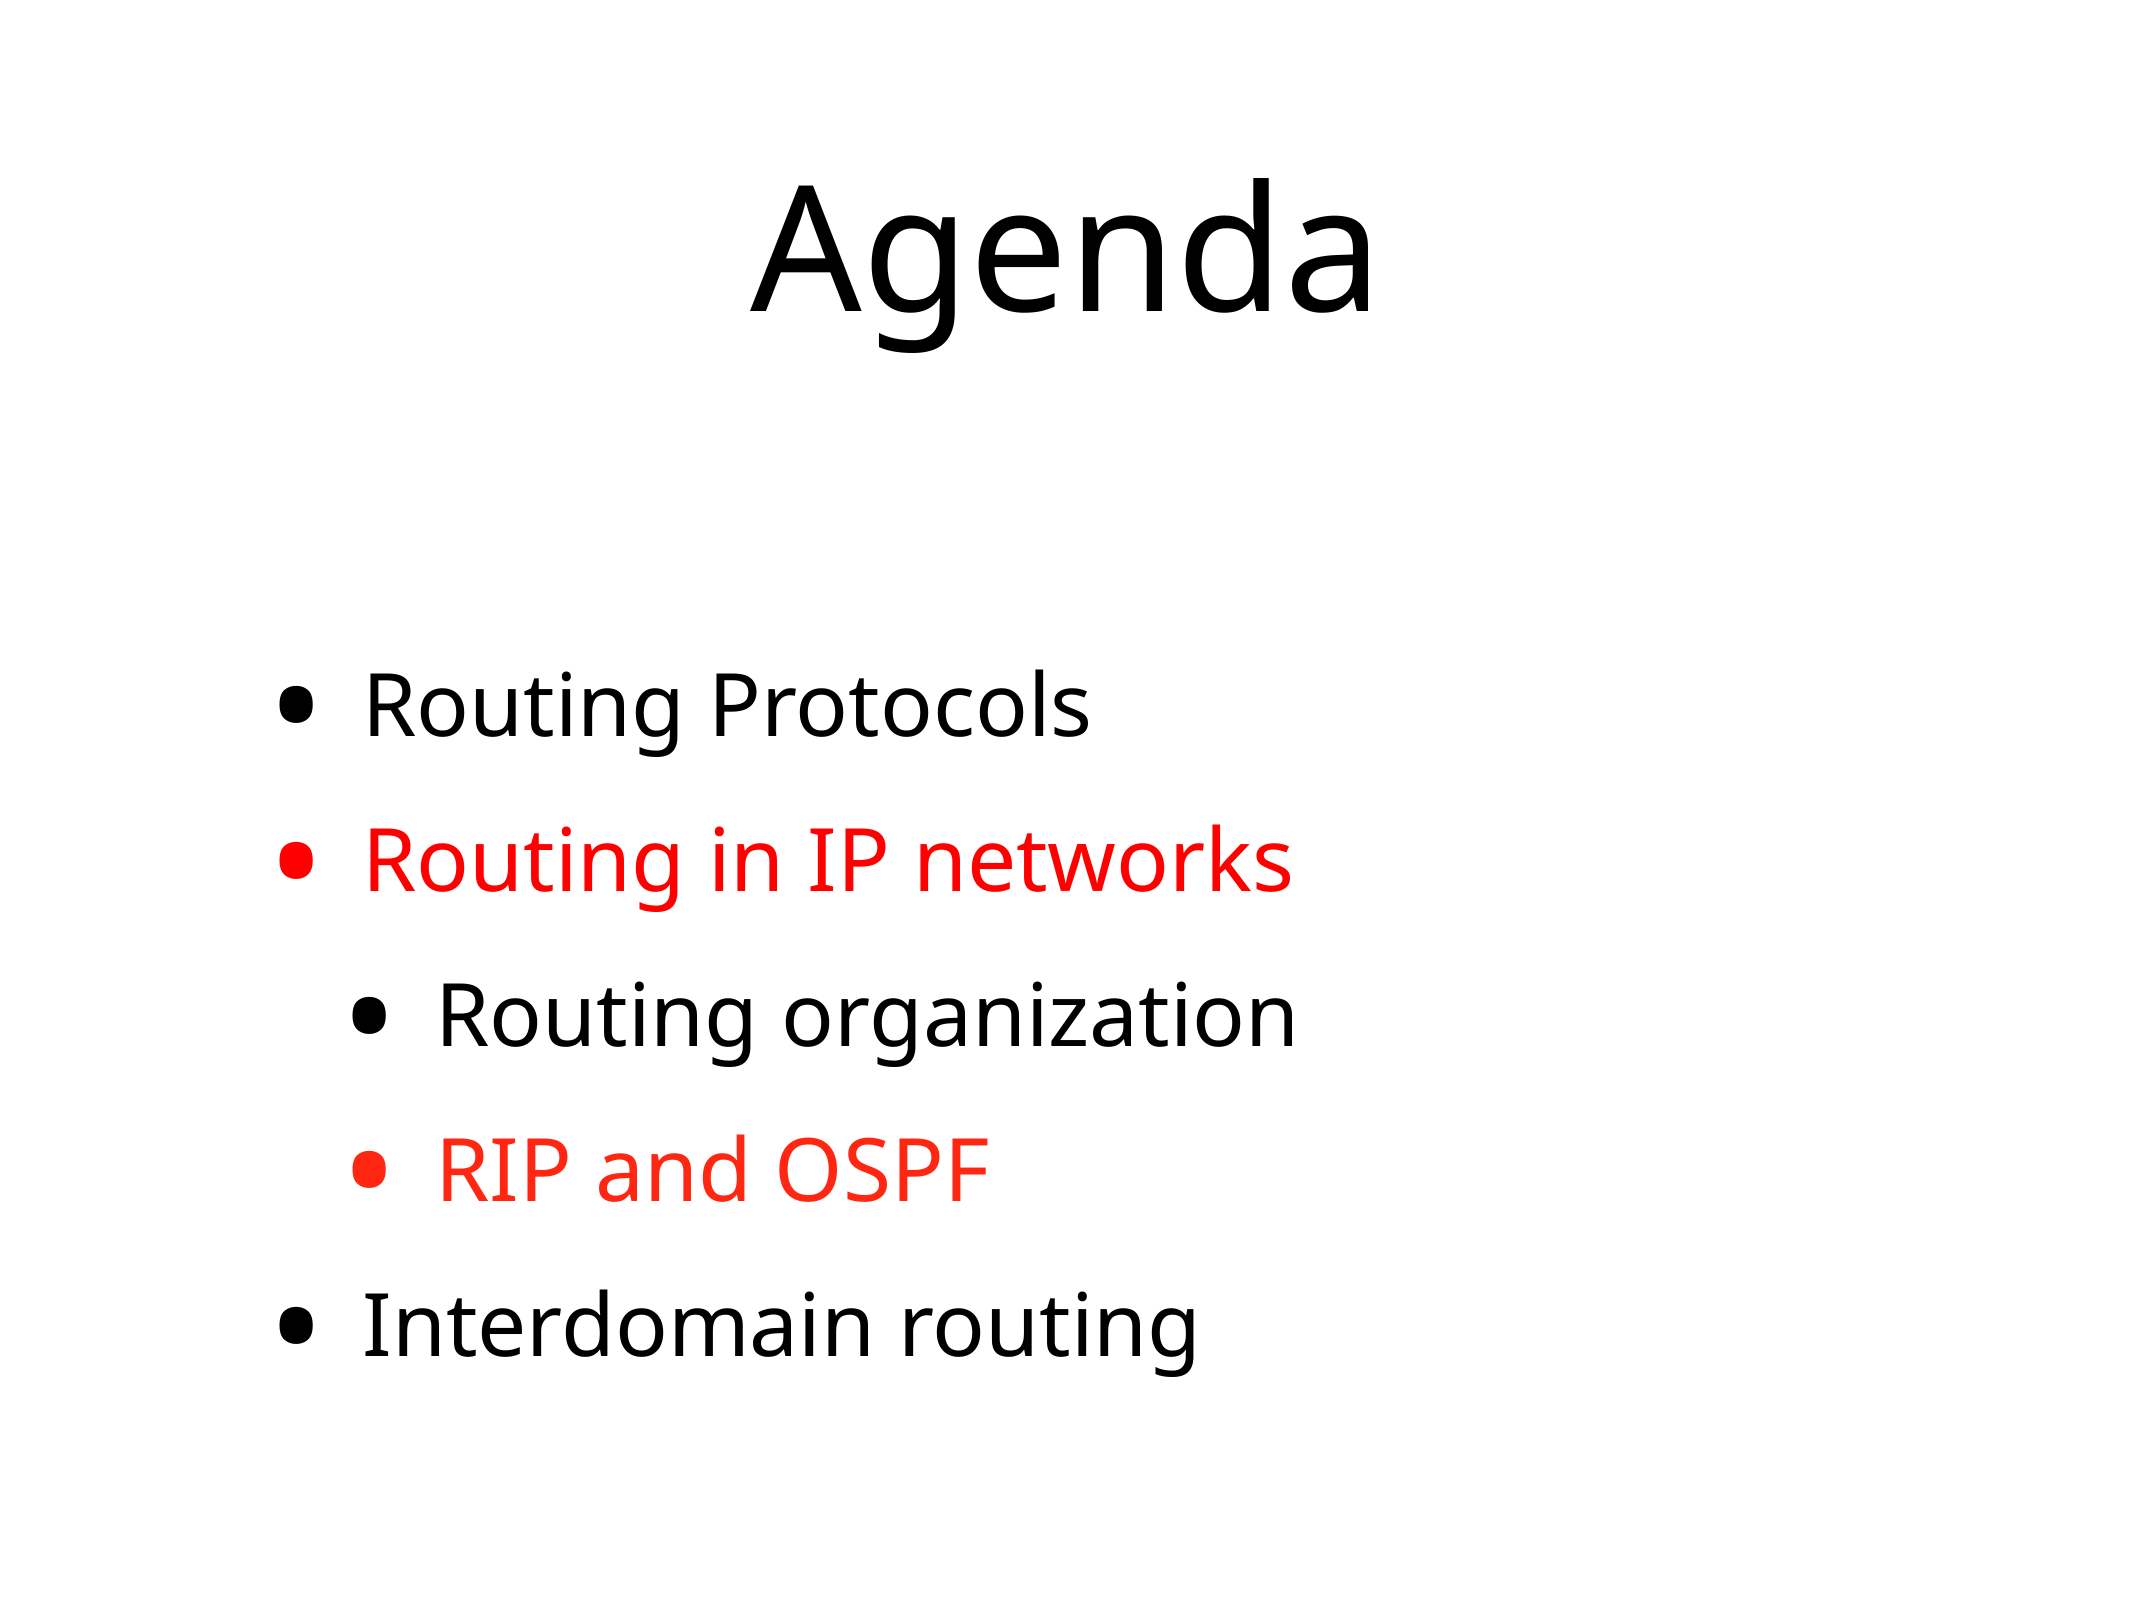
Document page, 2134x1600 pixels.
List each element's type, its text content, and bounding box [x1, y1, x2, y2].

title Agenda [208, 41, 1925, 370]
list Routing Protocols Routing in IP networks Routing organization RIP and OSPF Interdomain routing [208, 370, 1975, 1498]
